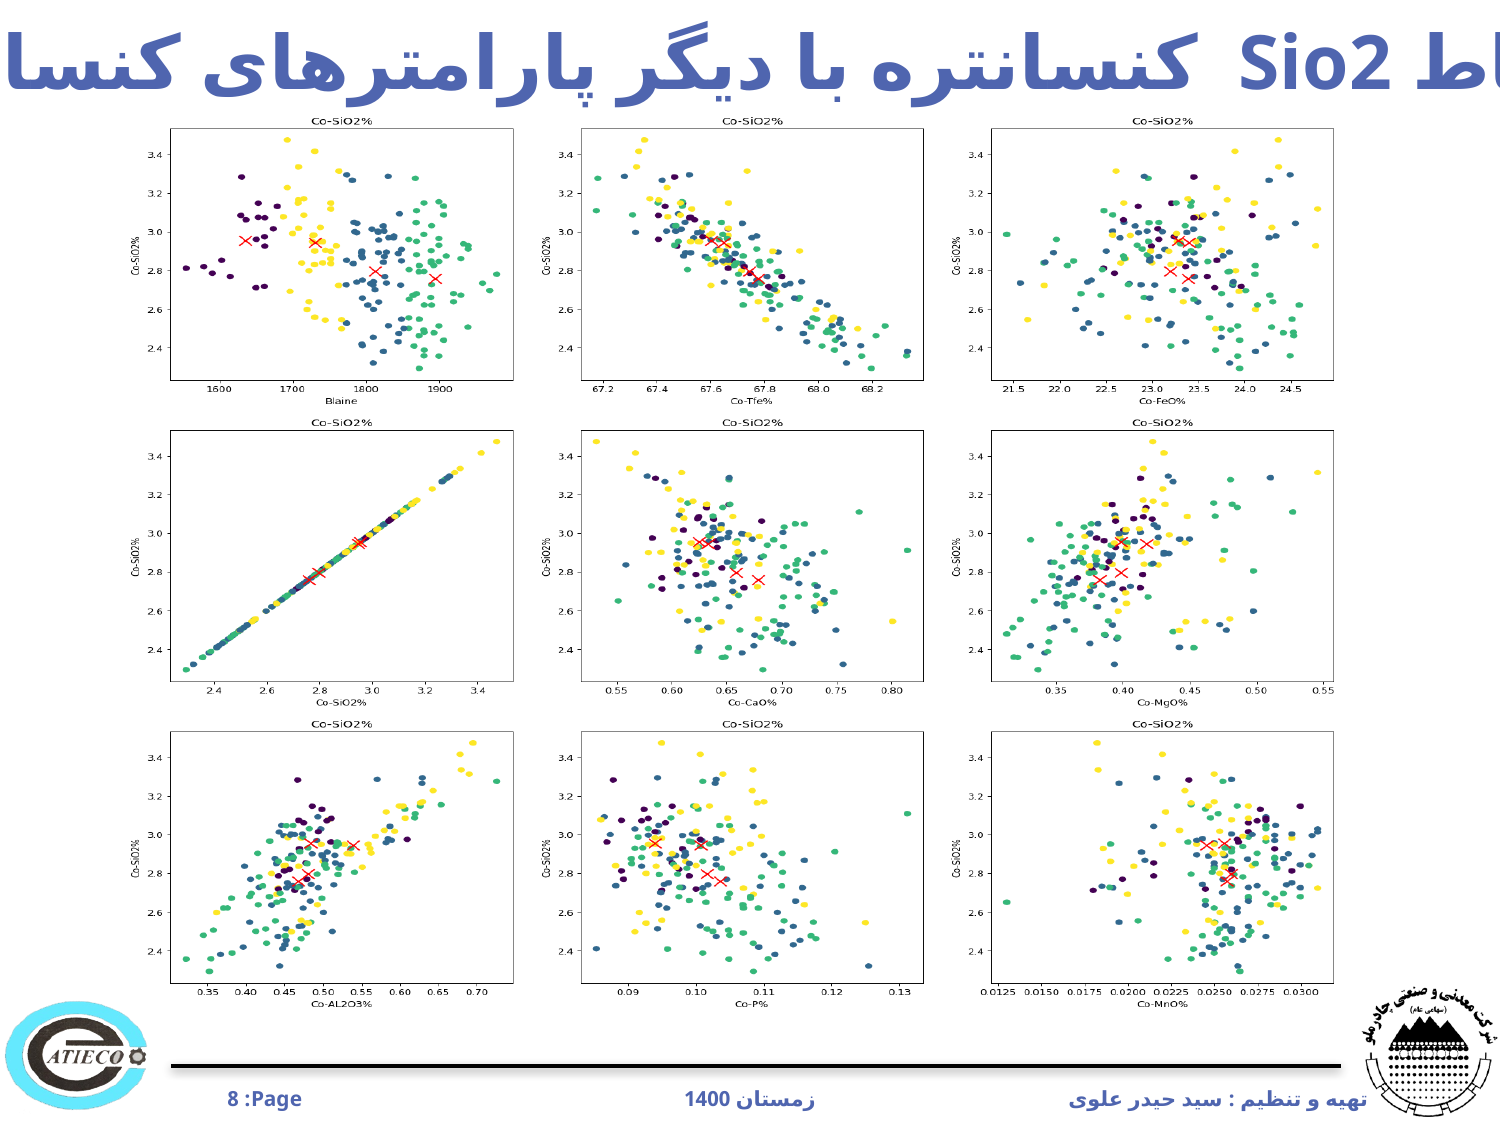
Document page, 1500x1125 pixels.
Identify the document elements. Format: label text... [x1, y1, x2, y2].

picture [1355, 977, 1500, 1125]
picture [0, 110, 1341, 1116]
text_box ارتباط Sio2 کنسانتره با دیگر پارامترهای کنسانتره [0, 7, 1500, 112]
text_box Page: 8 [164, 1078, 365, 1121]
text_box تهیه و تنظیم : سید حیدر علوی [1053, 1078, 1348, 1119]
text_box زمستان 1400 [669, 1078, 831, 1119]
